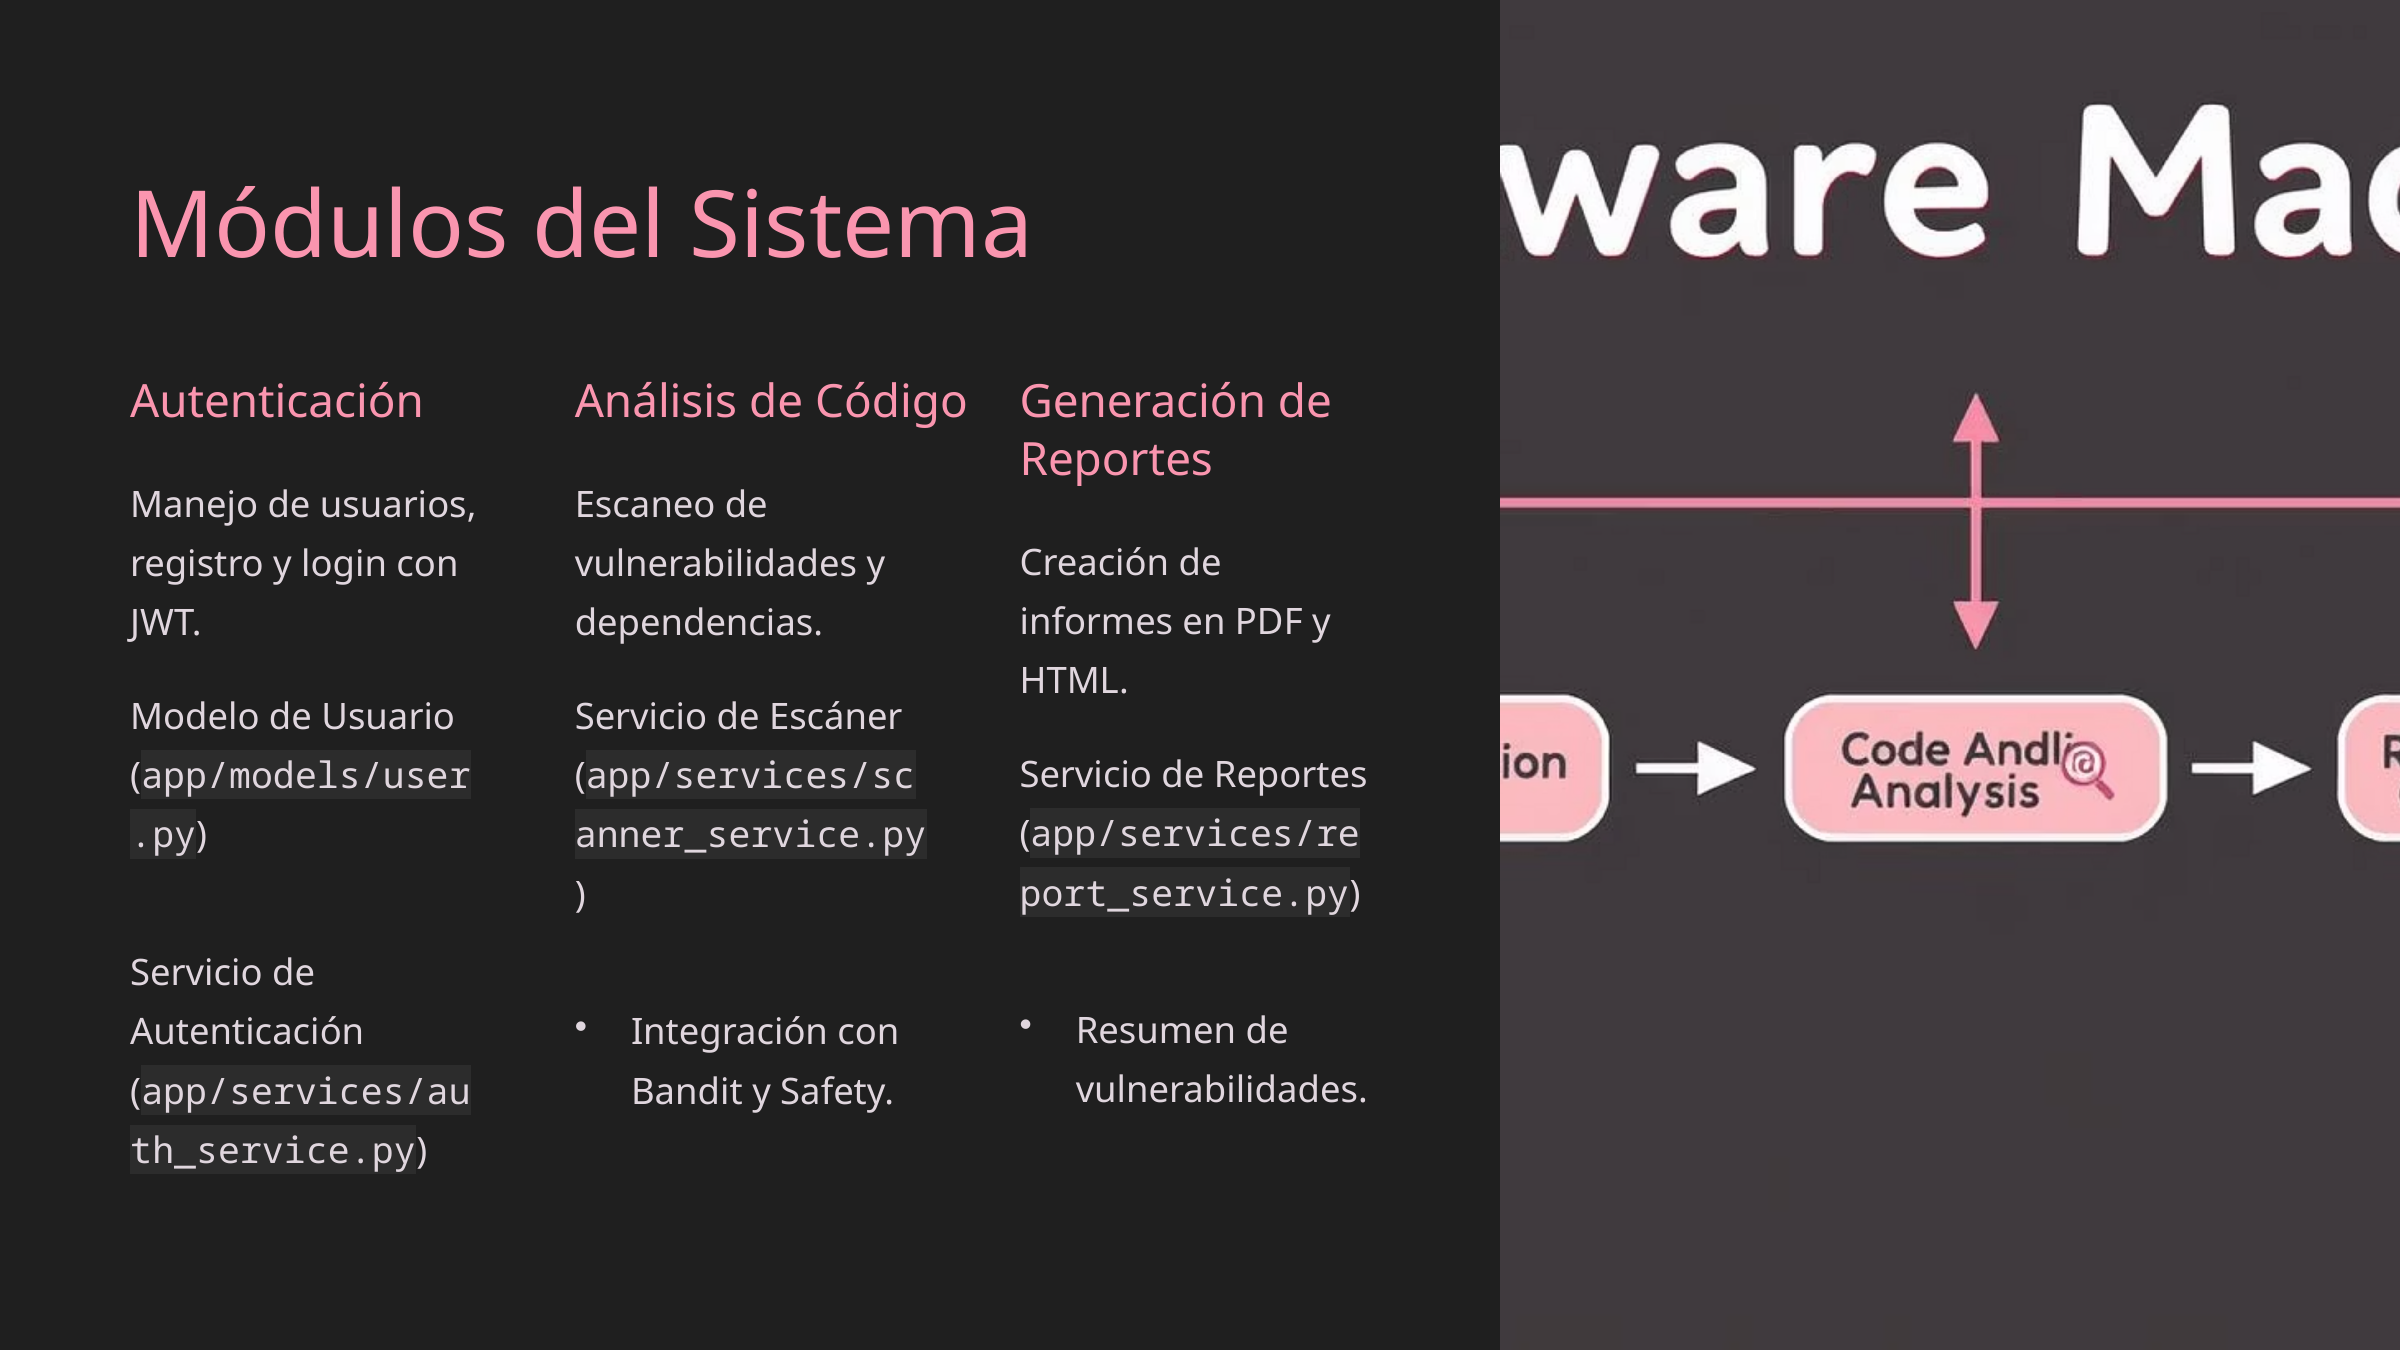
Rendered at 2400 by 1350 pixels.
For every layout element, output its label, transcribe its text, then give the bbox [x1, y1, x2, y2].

picture [1499, 0, 2400, 1350]
text_box Servicio de Reportes (app/services/report_service.py) [1019, 735, 1373, 979]
text_box Análisis de Código [574, 369, 928, 428]
text_box Escaneo de vulnerabilidades y dependencias. [574, 465, 928, 644]
text_box Integración con Bandit y Safety. [574, 992, 928, 1112]
text_box Resumen de vulnerabilidades. [1019, 991, 1373, 1111]
text_box Generación de Reportes [1019, 369, 1373, 487]
text_box Modelo de Usuario (app/models/user.py) [130, 677, 483, 921]
text_box Módulos del Sistema [130, 160, 1061, 277]
text_box Creación de informes en PDF y HTML. [1019, 523, 1373, 702]
text_box Manejo de usuarios, registro y login con JWT. [130, 465, 483, 644]
text_box Servicio de Autenticación (app/services/auth_service.py) [130, 933, 483, 1177]
text_box Servicio de Escáner (app/services/scanner_service.py) [574, 677, 928, 980]
text_box Autenticación [130, 369, 483, 428]
